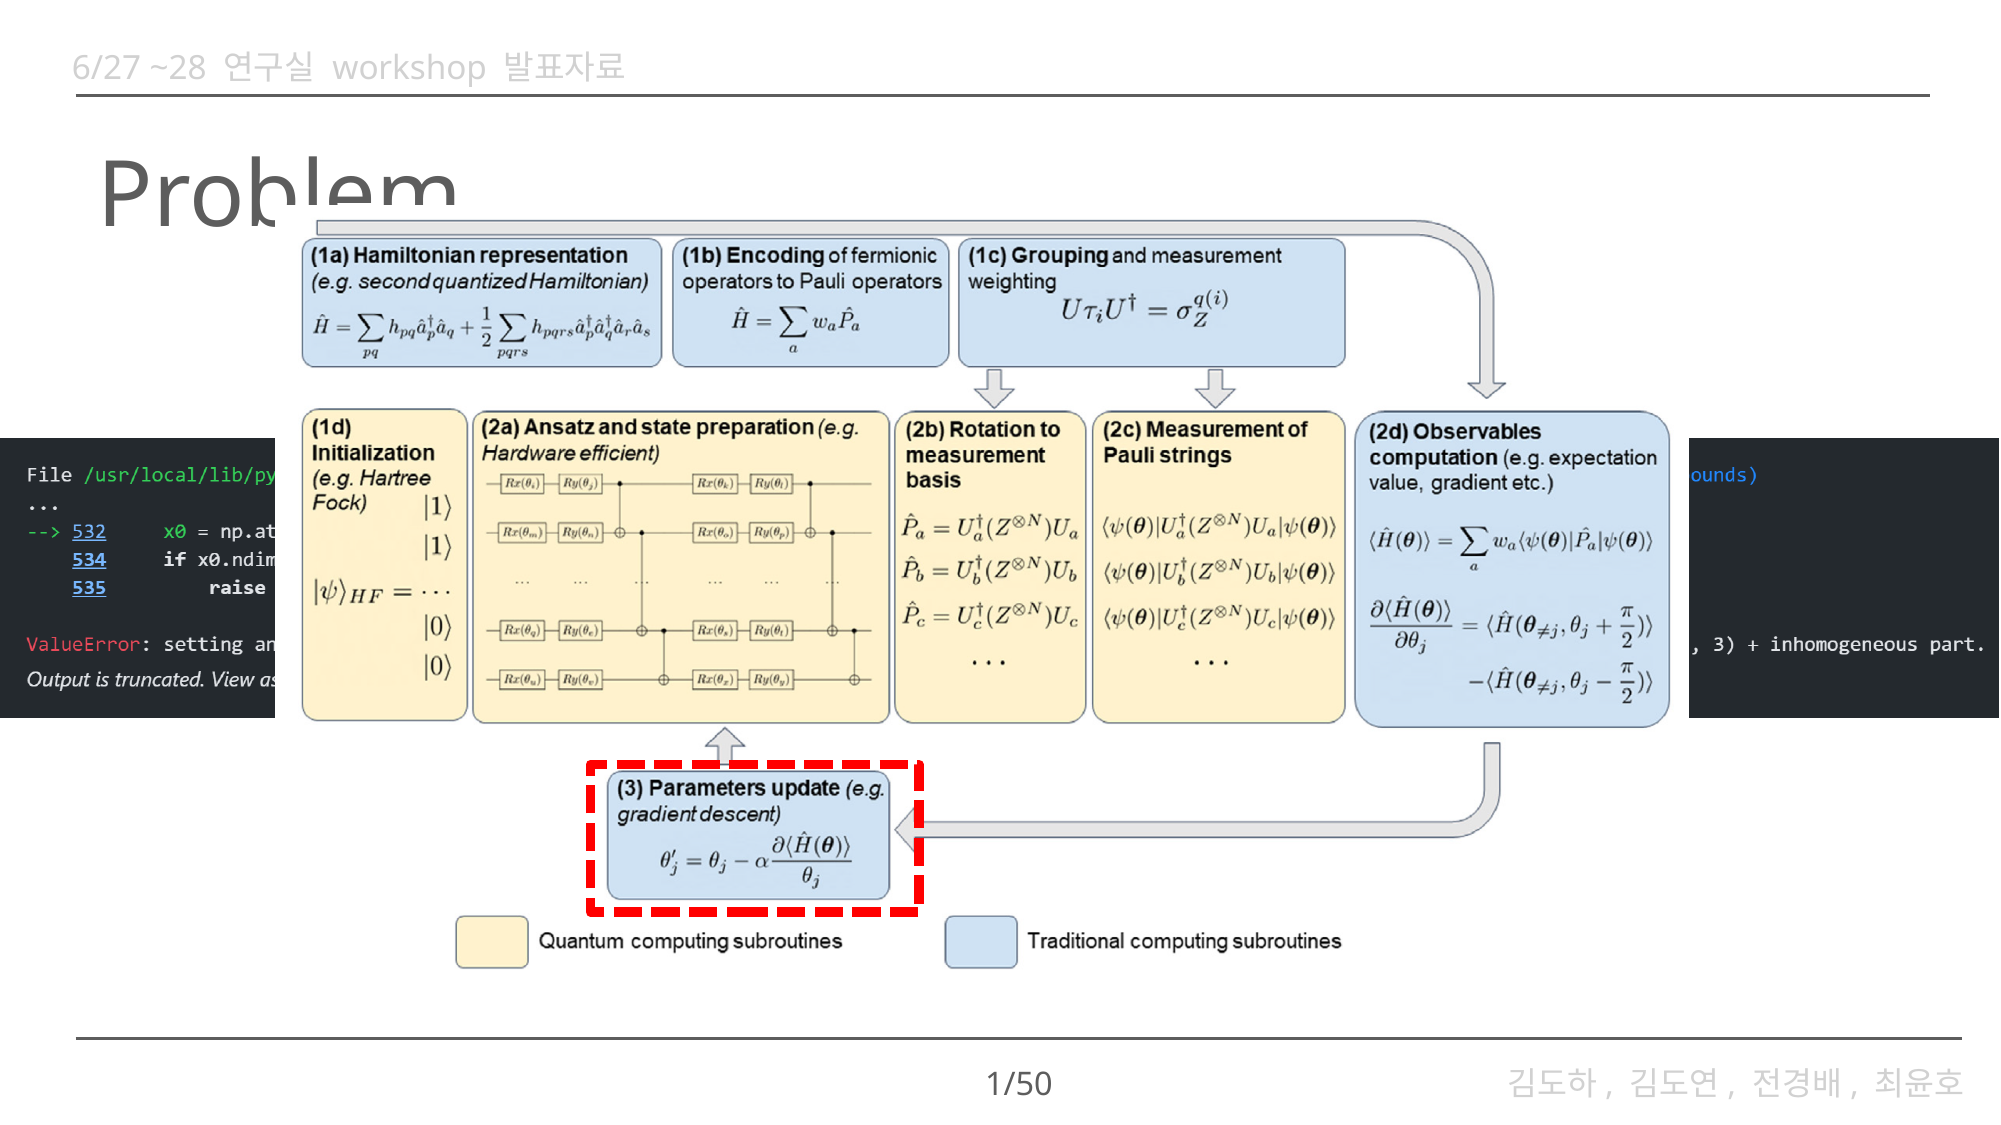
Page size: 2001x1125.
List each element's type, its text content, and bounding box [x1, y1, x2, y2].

text_box 6/27 ~28 연구실 workshop 발표자료 [0, 43, 749, 120]
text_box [274, 205, 1689, 983]
subtitle 김도하, 김도연, 전경배, 최윤호 [1487, 1059, 1985, 1111]
title Problem [75, 117, 486, 253]
picture [1689, 438, 2000, 719]
text_box 1/50 [969, 1059, 1068, 1111]
picture [0, 438, 274, 719]
